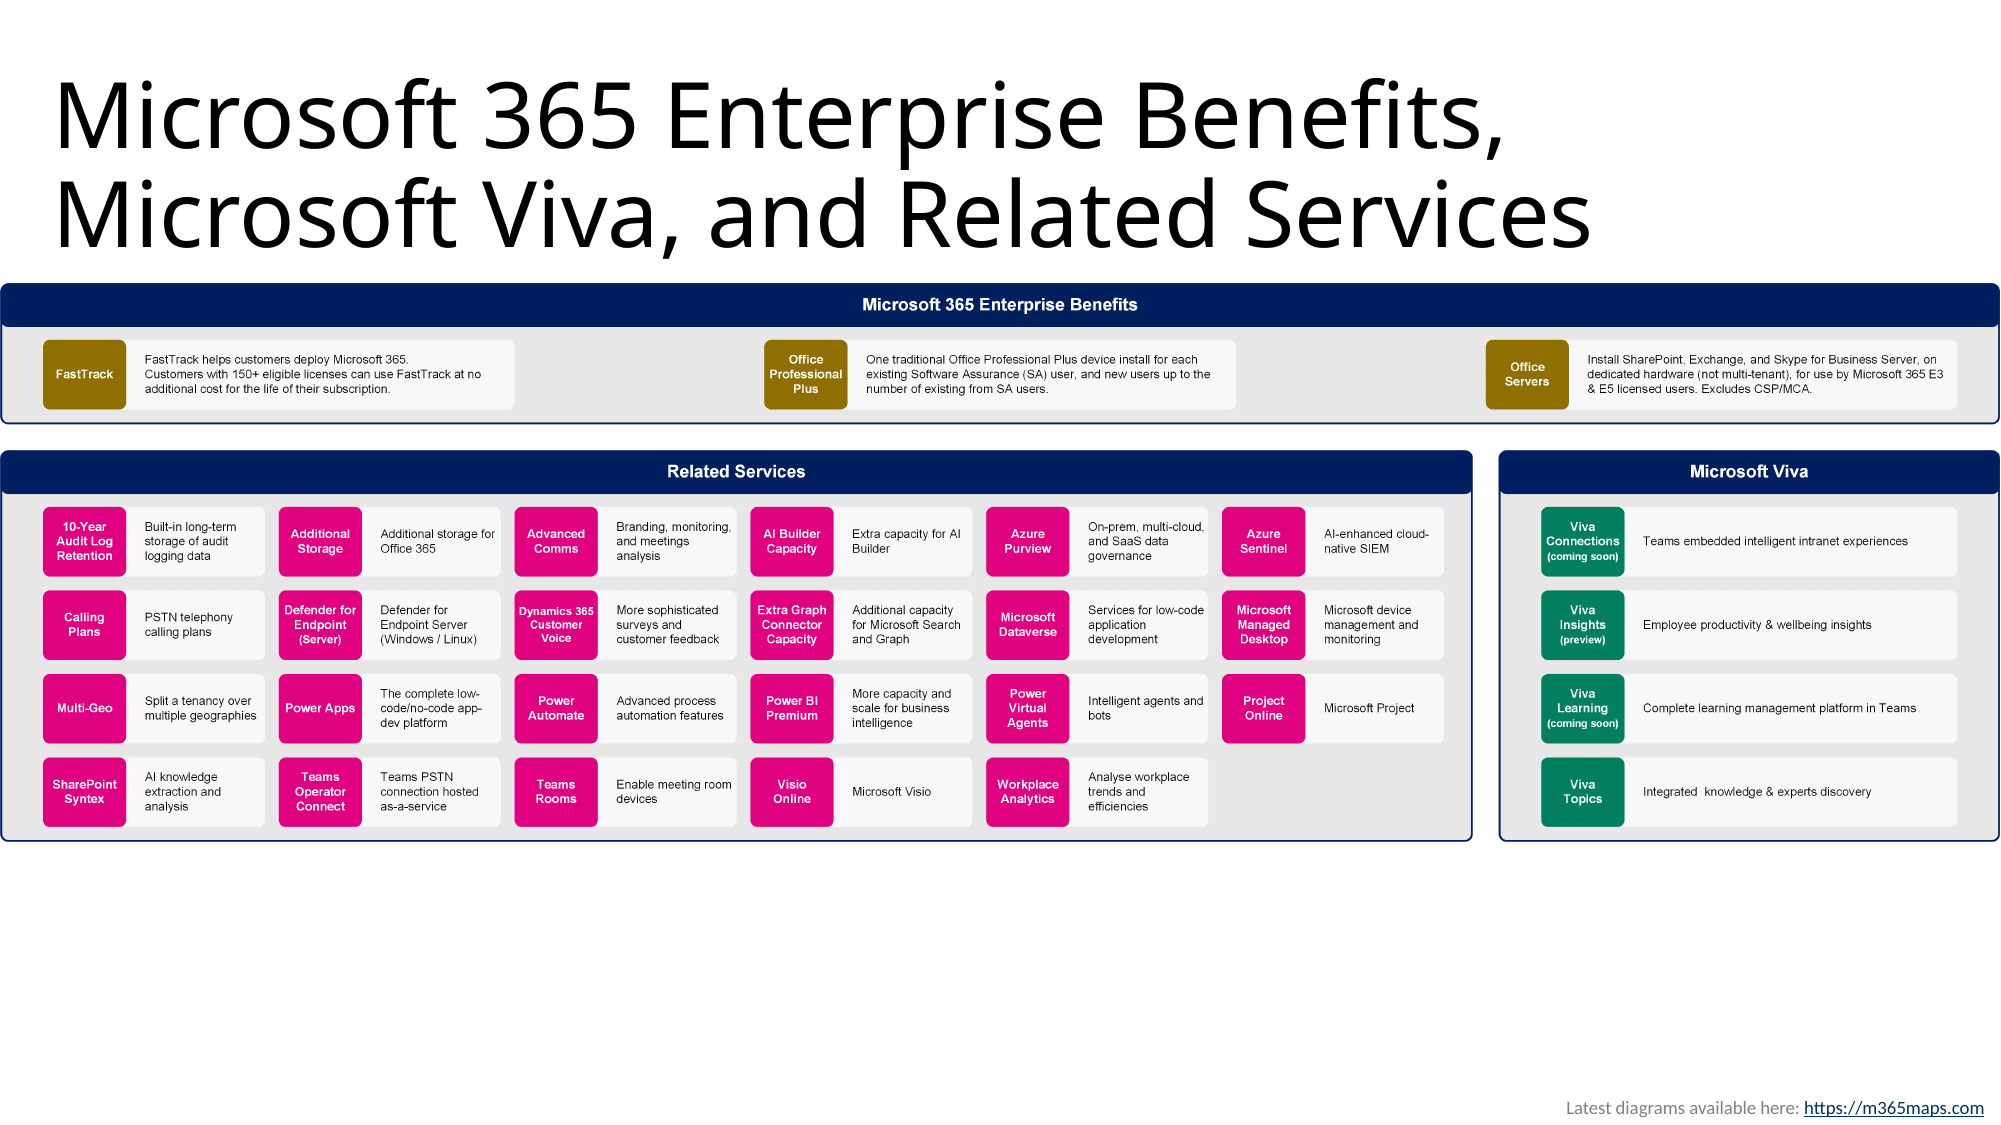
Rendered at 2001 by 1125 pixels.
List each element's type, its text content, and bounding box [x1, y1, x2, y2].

picture [0, 283, 2000, 842]
title Microsoft 365 Enterprise Benefits, Microsoft Viva, and Related Services [37, 59, 1963, 278]
text_box Latest diagrams available here: https://m365maps.com [1554, 1098, 1997, 1125]
